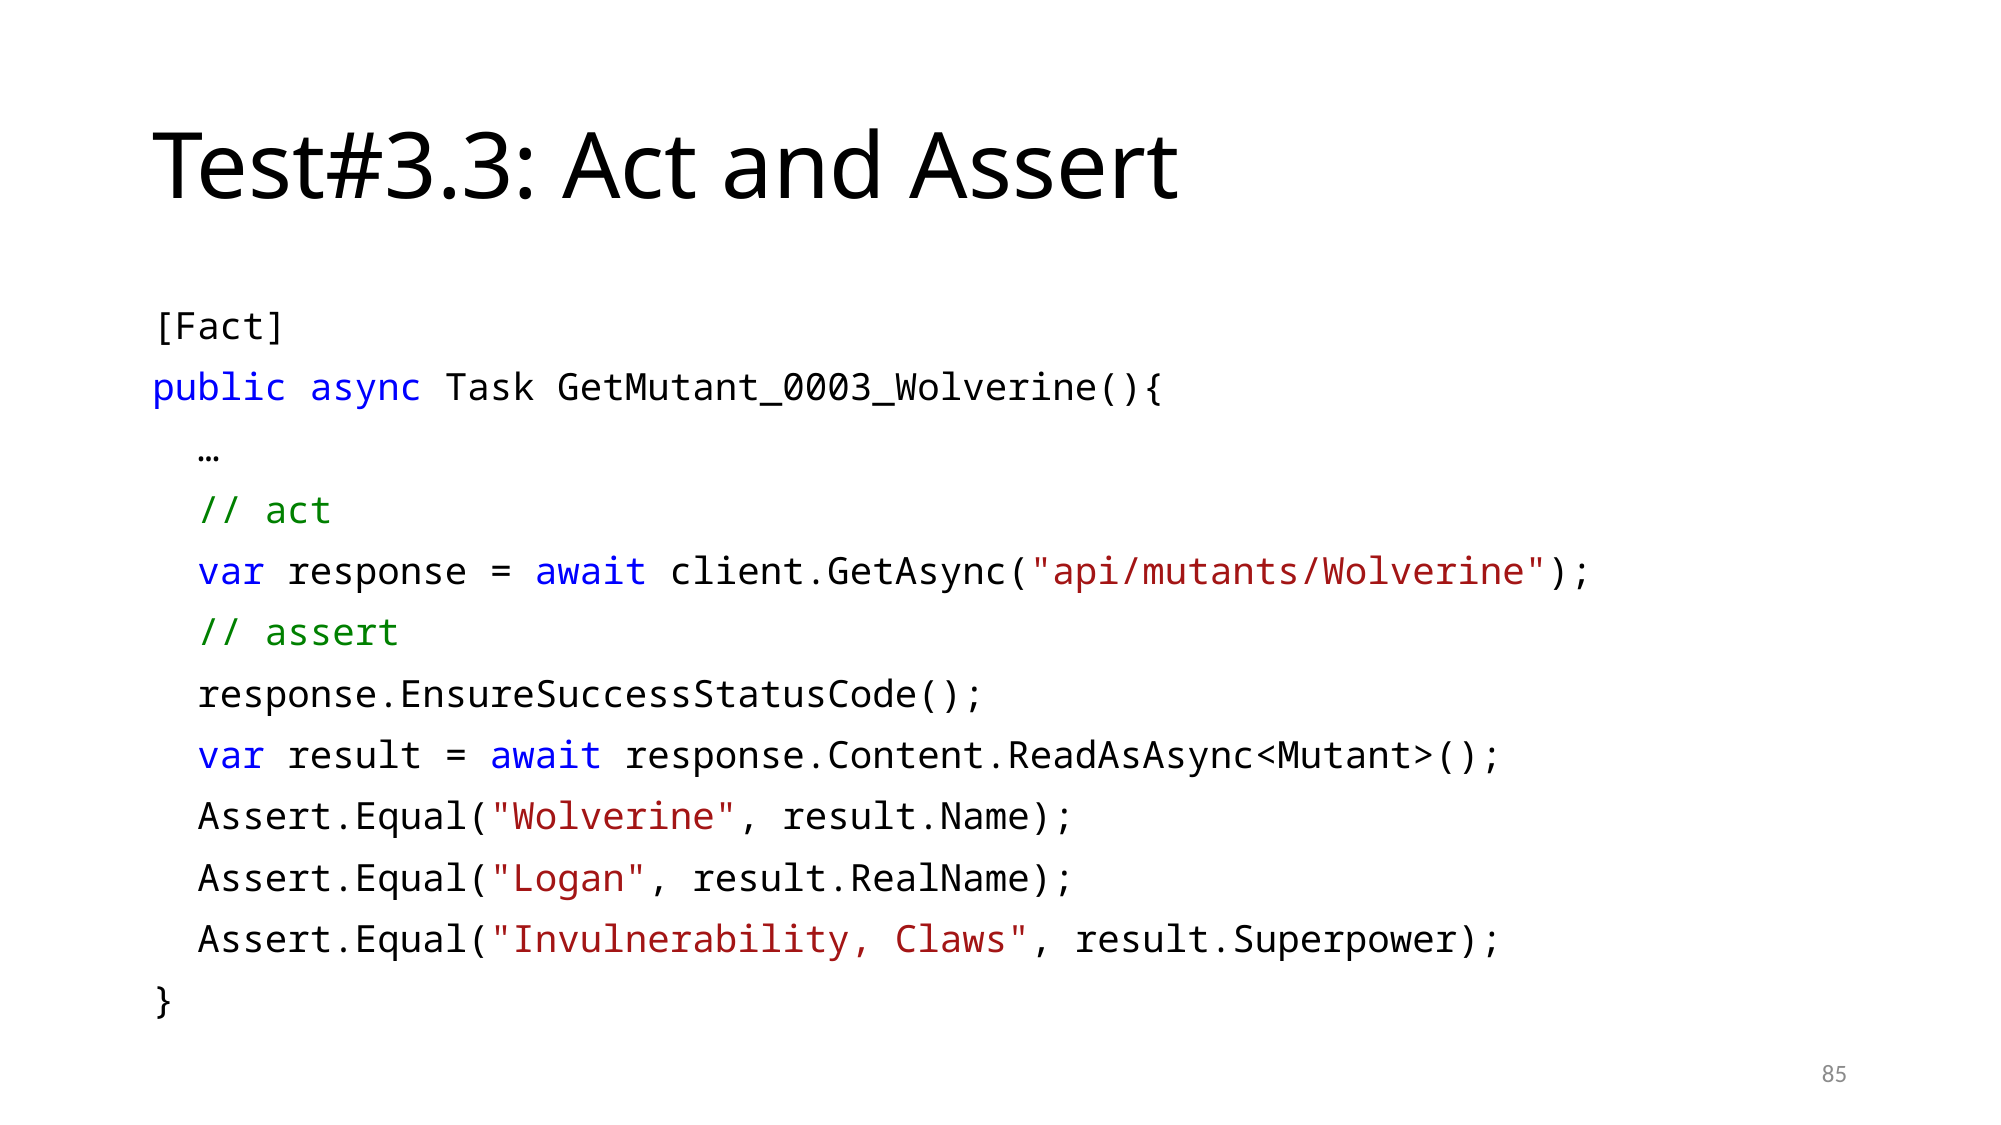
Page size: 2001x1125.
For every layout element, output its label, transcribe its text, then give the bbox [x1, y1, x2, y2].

list [Fact] public async Task GetMutant_0003_Wolverine(){ … // act var response = await client.GetAsync("api/mutants/Wolverine"); // assert response.EnsureSuccessStatusCode(); var result = await response.Content.ReadAsAsync<Mutant>(); Assert.Equal("Wolverine", result.Name); Assert.Equal("Logan", result.RealName); Assert.Equal("Invulnerability, Claws", result.Superpower); } [137, 299, 1863, 1098]
title Test#3.3: Act and Assert [137, 59, 1863, 278]
slide_number 85 [1412, 1042, 1863, 1103]
